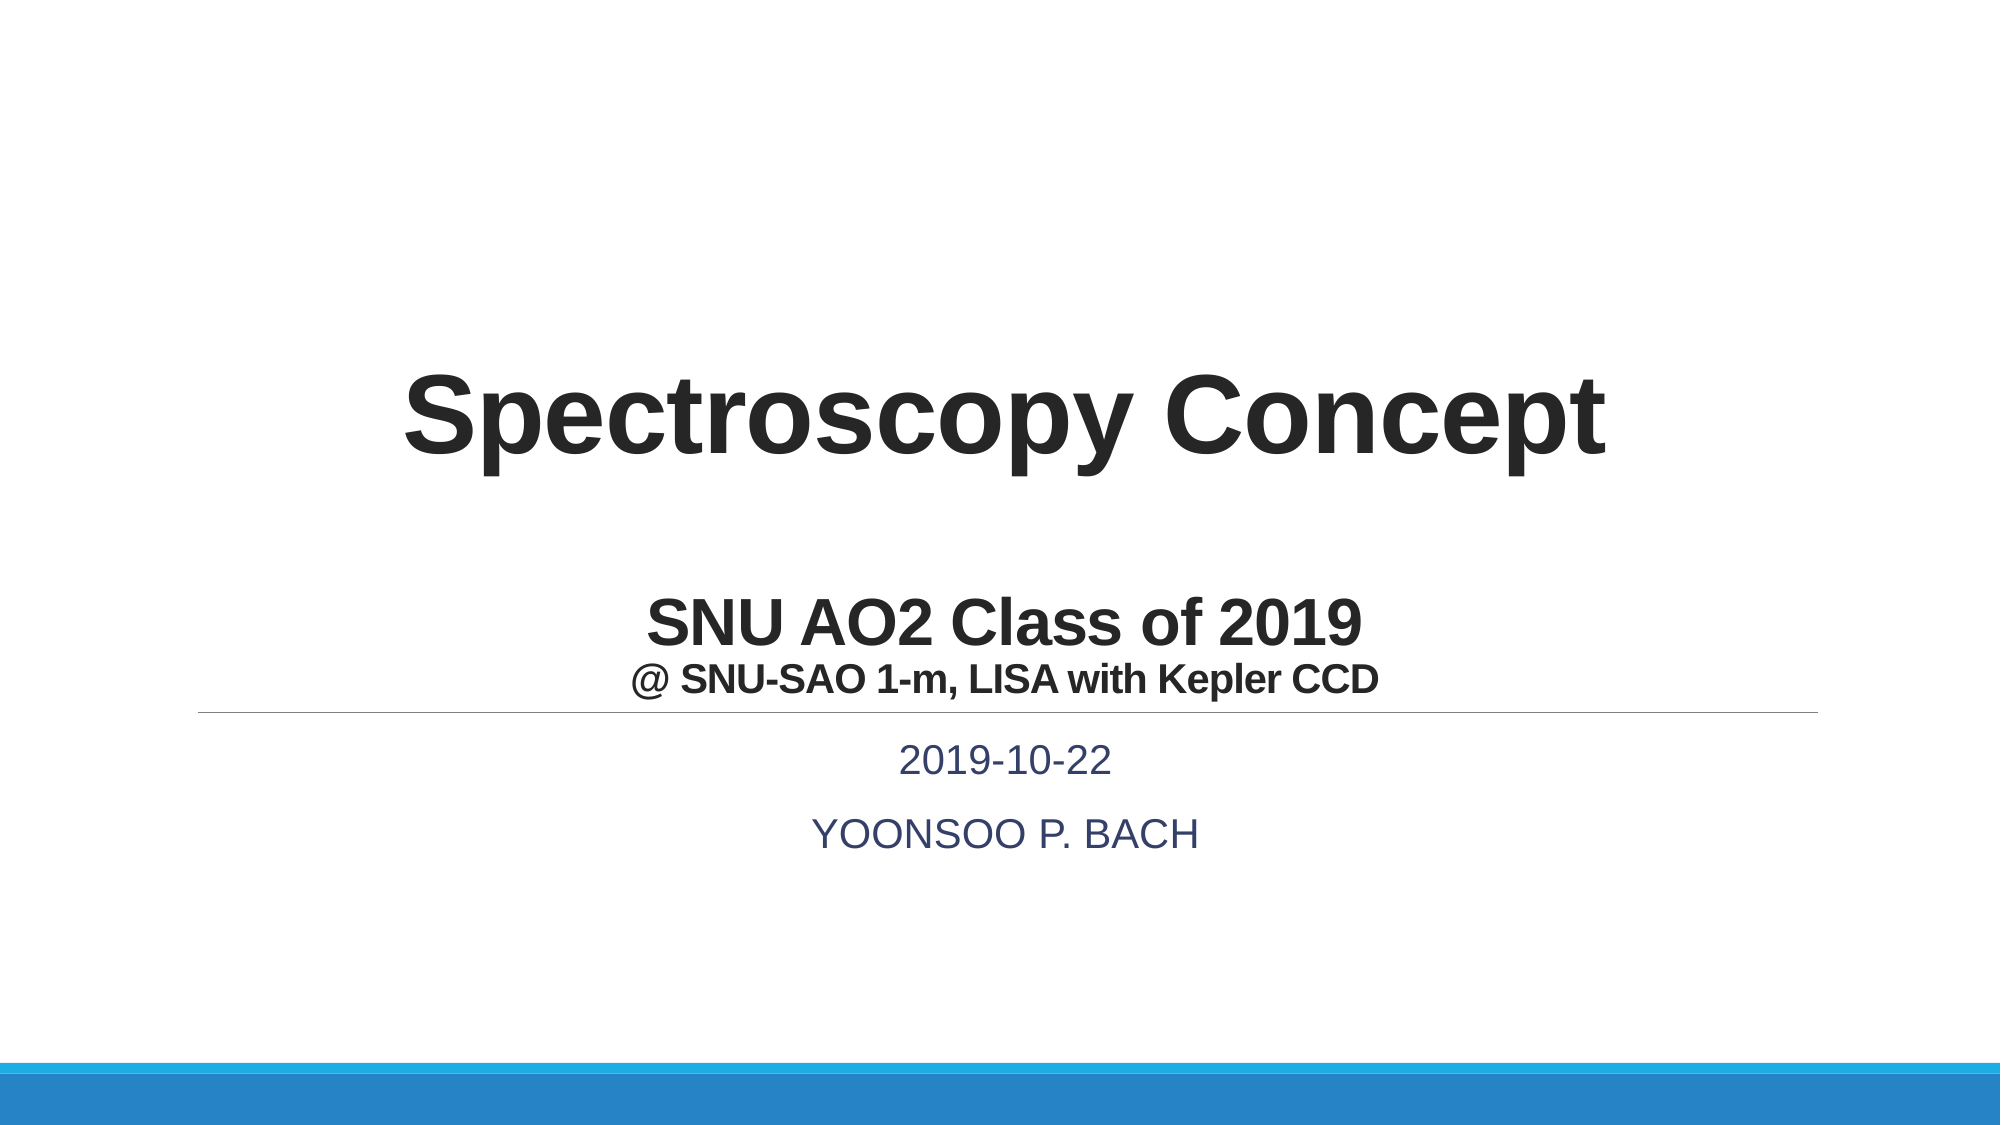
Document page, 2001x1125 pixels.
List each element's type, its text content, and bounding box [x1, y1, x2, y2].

subtitle 2019-10-22 Yoonsoo P. Bach [180, 730, 1831, 919]
title Spectroscopy Concept SNU AO2 Class of 2019 @ SNU-SAO 1-m, LISA with Kepler CCD [180, 124, 1830, 710]
